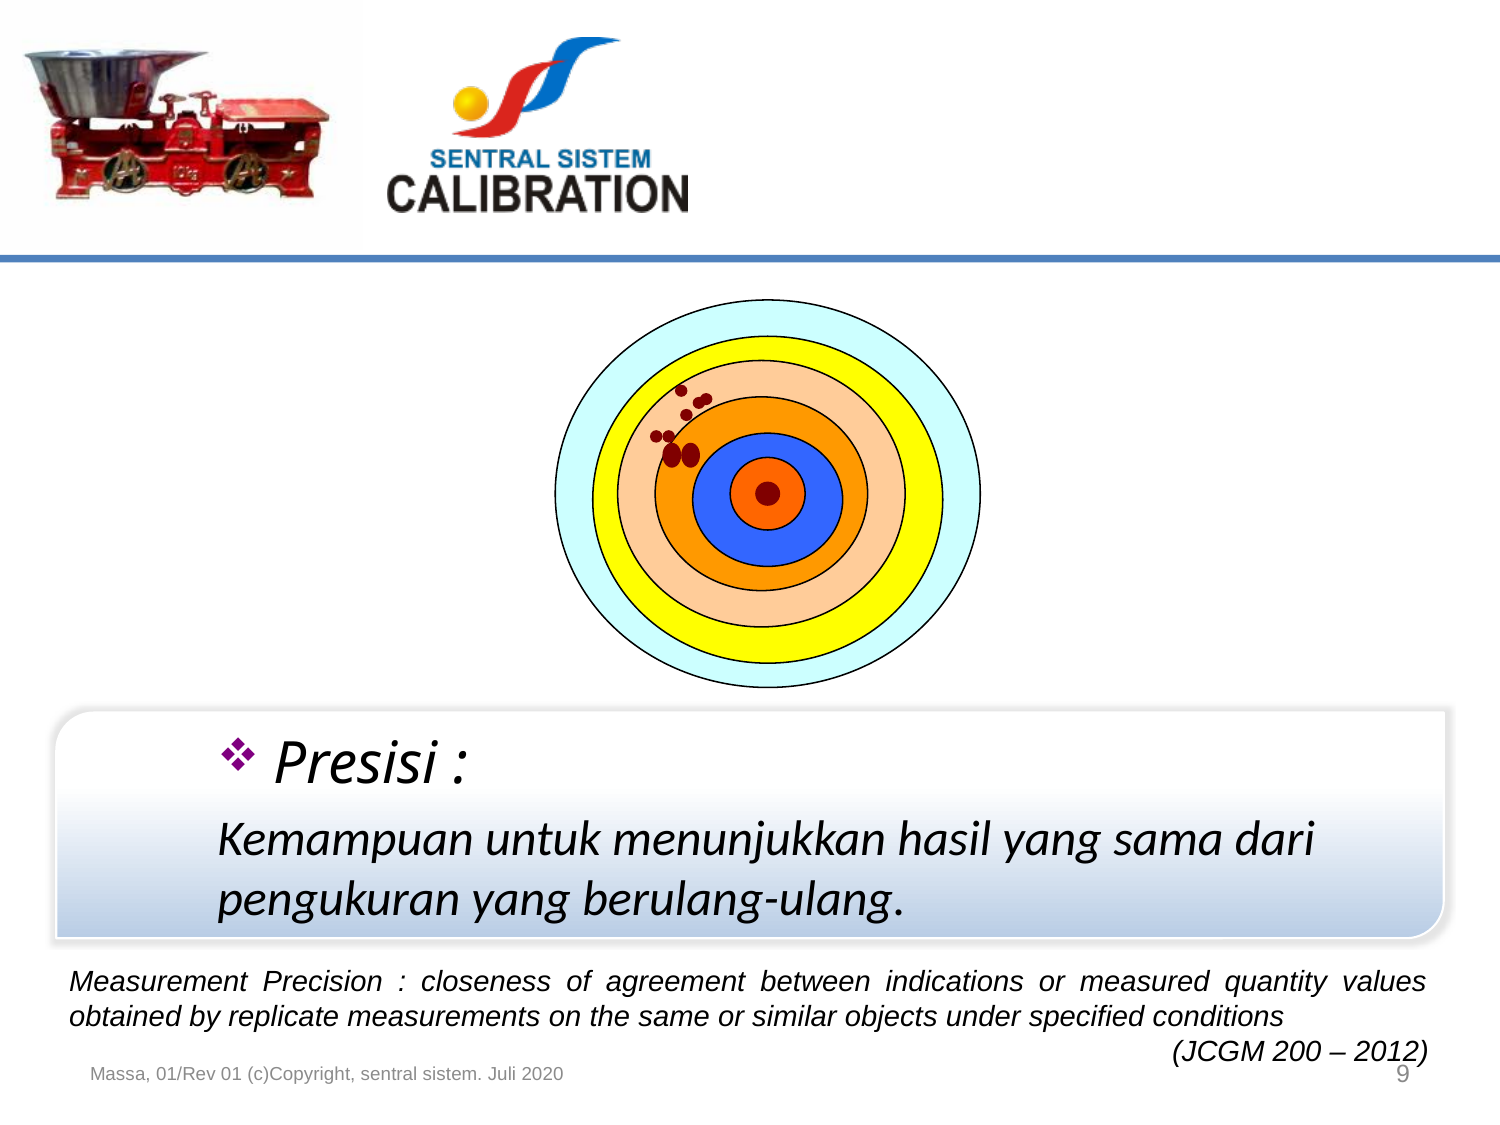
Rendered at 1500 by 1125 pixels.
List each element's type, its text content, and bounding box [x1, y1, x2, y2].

text_box [363, 0, 1500, 252]
picture [387, 37, 688, 213]
text_box Measurement Precision : closeness of agreement between indications or measured quantity values obtained by replicate measurements on the same or similar objects under specified conditions (JCGM 200 – 2012) [54, 955, 1444, 1075]
picture [0, 0, 363, 251]
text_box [554, 299, 981, 688]
footer Massa, 01/Rev 01 (c)Copyright, sentral sistem. Juli 2020 [75, 1042, 600, 1103]
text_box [649, 429, 676, 443]
text_box Presisi : Kemampuan untuk menunjukkan hasil yang sama dari pengukuran yang berulang-ulang. [54, 710, 1446, 941]
text_box [0, 253, 1500, 264]
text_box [662, 442, 701, 468]
slide_number 9 [1074, 1042, 1425, 1103]
